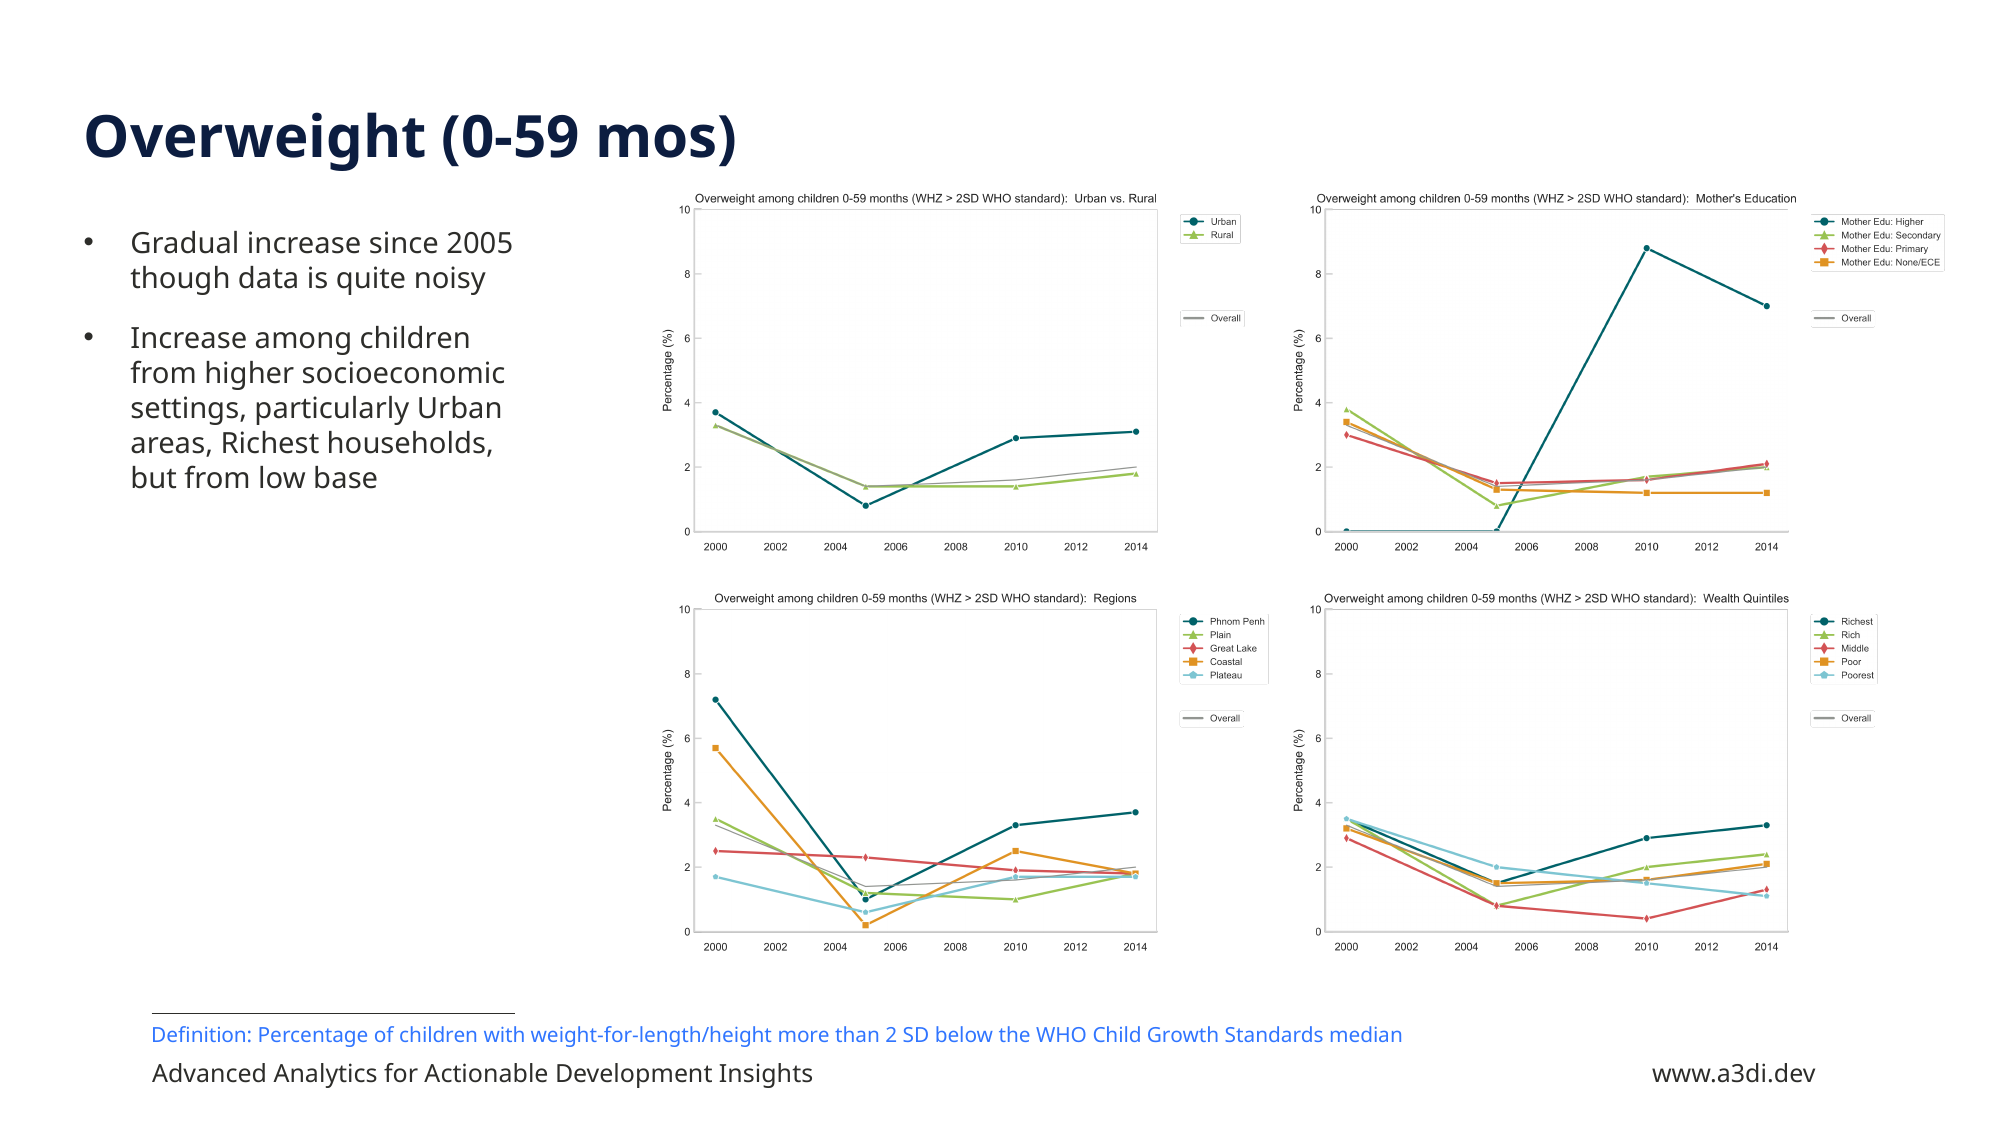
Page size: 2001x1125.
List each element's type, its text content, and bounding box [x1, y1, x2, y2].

text_box Definition: Percentage of children with weight-for-length/height more than 2 SD below the WHO Child Growth Standards median [136, 1013, 1846, 1054]
picture [1285, 585, 1886, 961]
picture [654, 585, 1277, 961]
picture [1285, 185, 1953, 561]
text_box Gradual increase since 2005 though data is quite noisy Increase among children from higher socioeconomic settings, particularly Urban areas, Richest households, but from low base [68, 216, 546, 502]
title Overweight (0-59 mos) [68, 59, 1863, 217]
picture [654, 185, 1253, 561]
